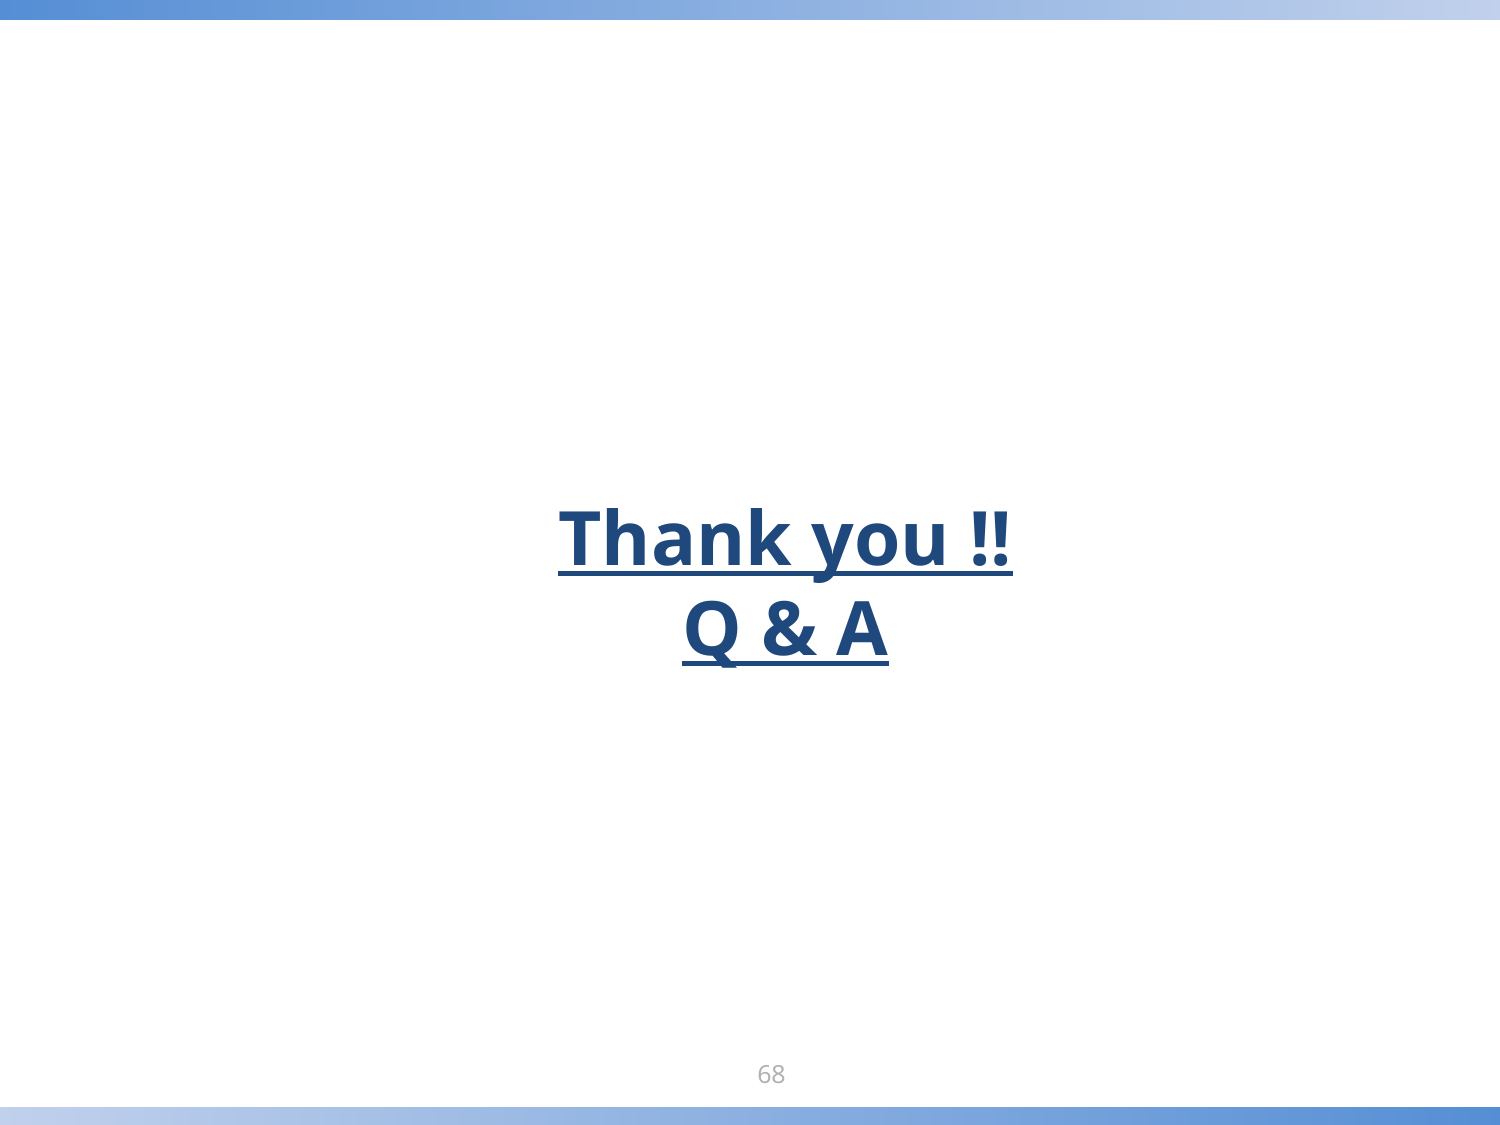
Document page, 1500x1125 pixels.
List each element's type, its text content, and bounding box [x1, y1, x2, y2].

slide_number 68 [596, 1045, 947, 1106]
text_box Thank you !! Q & A [240, 407, 1331, 754]
